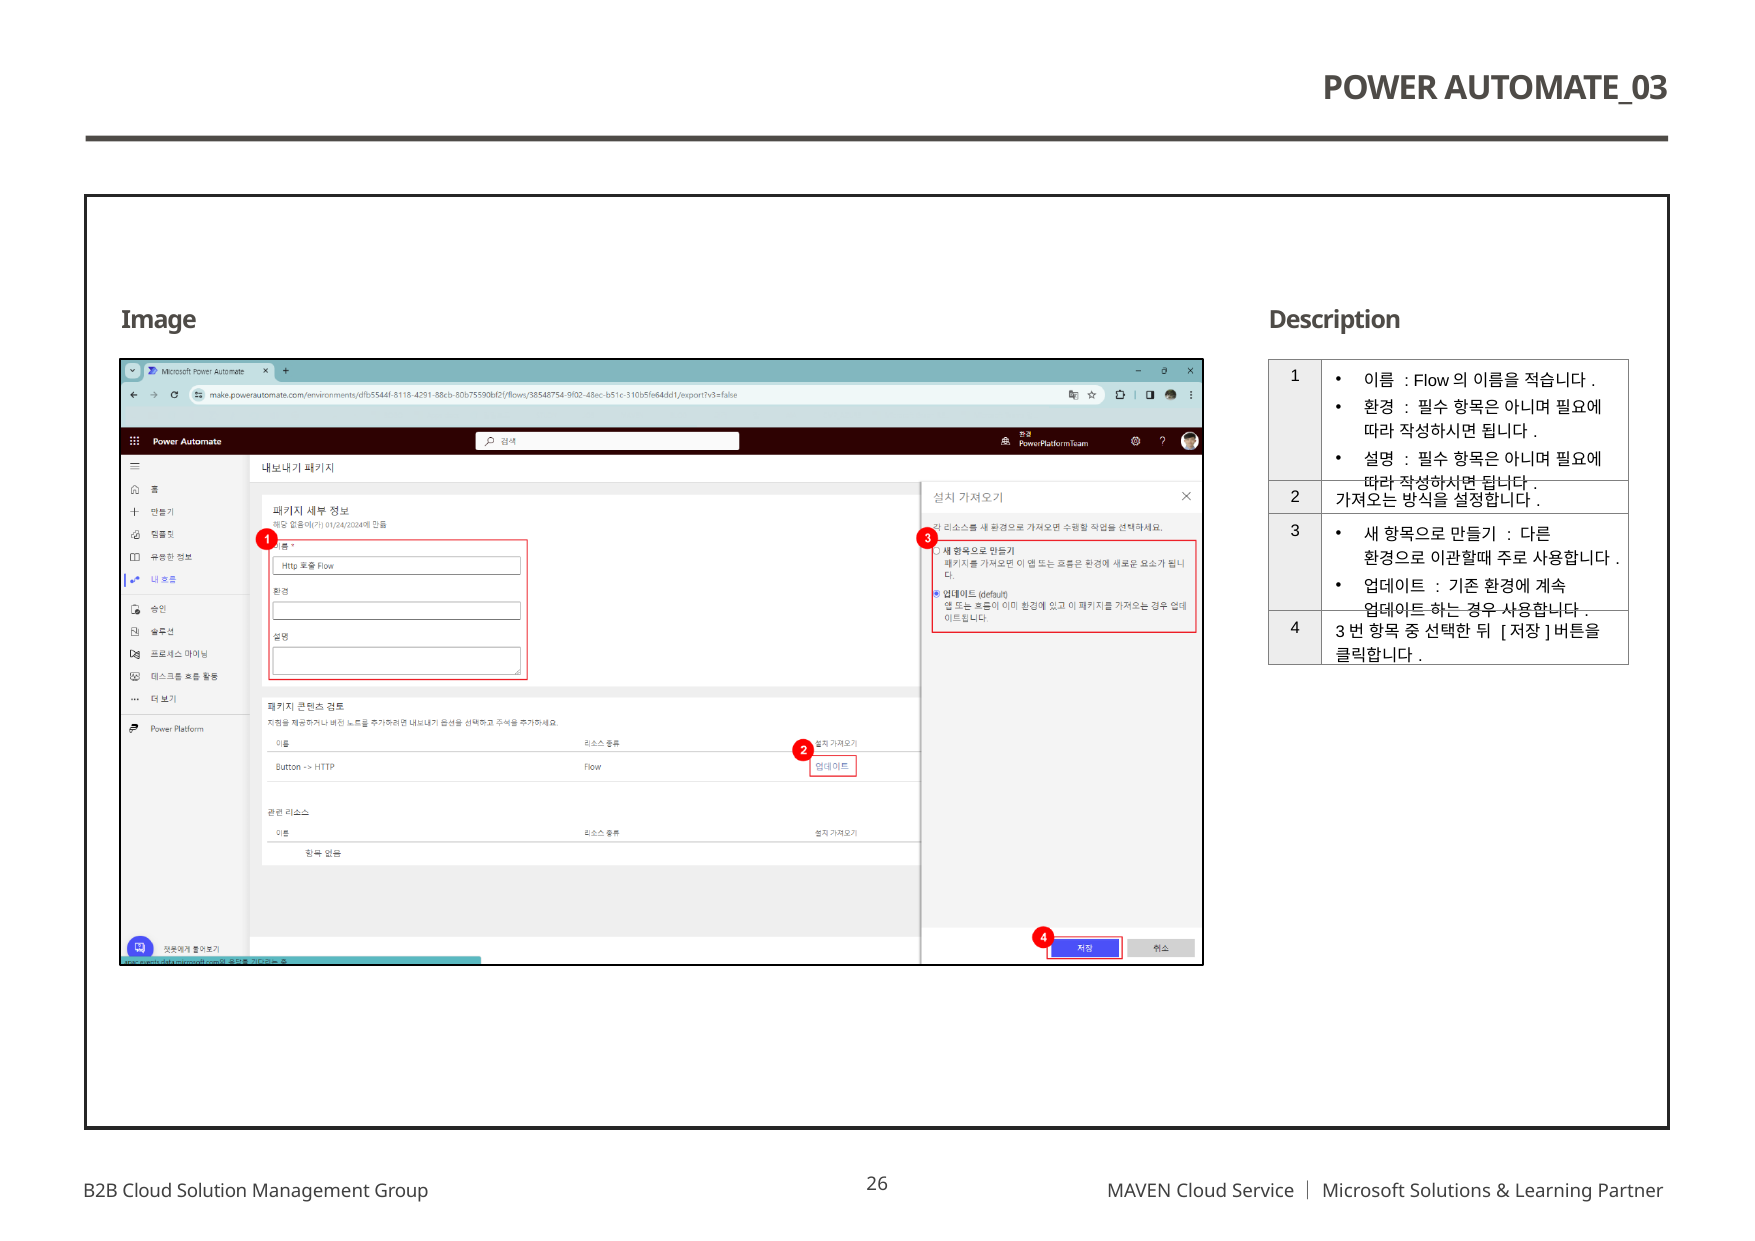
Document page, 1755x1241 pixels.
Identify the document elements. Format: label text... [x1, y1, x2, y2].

picture [121, 359, 1202, 964]
table_cell 3 [1269, 514, 1321, 610]
table_header 1 [1269, 360, 1321, 480]
text_box POWER AUTOMATE_03 [85, 66, 1669, 107]
text_box Description [1268, 303, 1629, 334]
table_header 이름 : Flow의 이름을 적습니다. 환경 : 필수 항목은 아니며 필요에 따라 작성하시면 됩니다. 설명 : 필수 항목은 아니며 필요에 따라 작성하시면 됩니다. [1322, 360, 1628, 480]
table_cell 4 [1269, 611, 1321, 664]
text_box [85, 194, 1669, 1129]
table_cell 새 항목으로 만들기 : 다른 환경으로 이관할때 주로 사용합니다. 업데이트 : 기존 환경에 계속 업데이트 하는 경우 사용합니다. [1322, 514, 1628, 610]
table_cell 가져오는 방식을 설정합니다. [1322, 481, 1628, 513]
text_box Image [121, 303, 482, 334]
table_cell 2 [1269, 481, 1321, 513]
table_cell 3번 항목 중 선택한 뒤 [저장]버튼을 클릭합니다. [1322, 611, 1628, 664]
